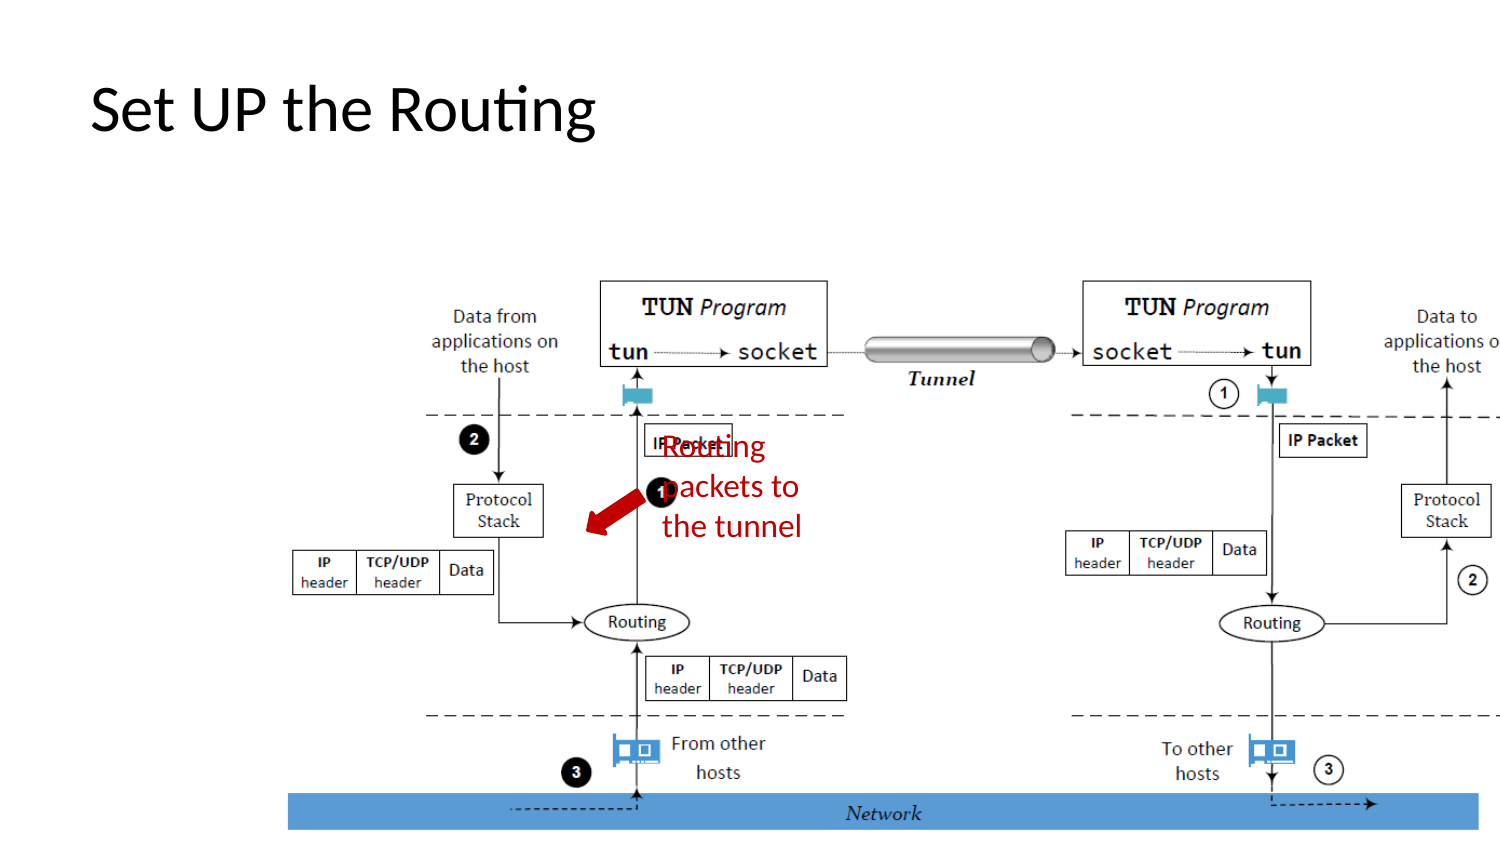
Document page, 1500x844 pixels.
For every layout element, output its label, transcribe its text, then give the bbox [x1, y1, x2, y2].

picture [274, 273, 1500, 844]
title Set UP the Routing [75, 34, 1088, 175]
